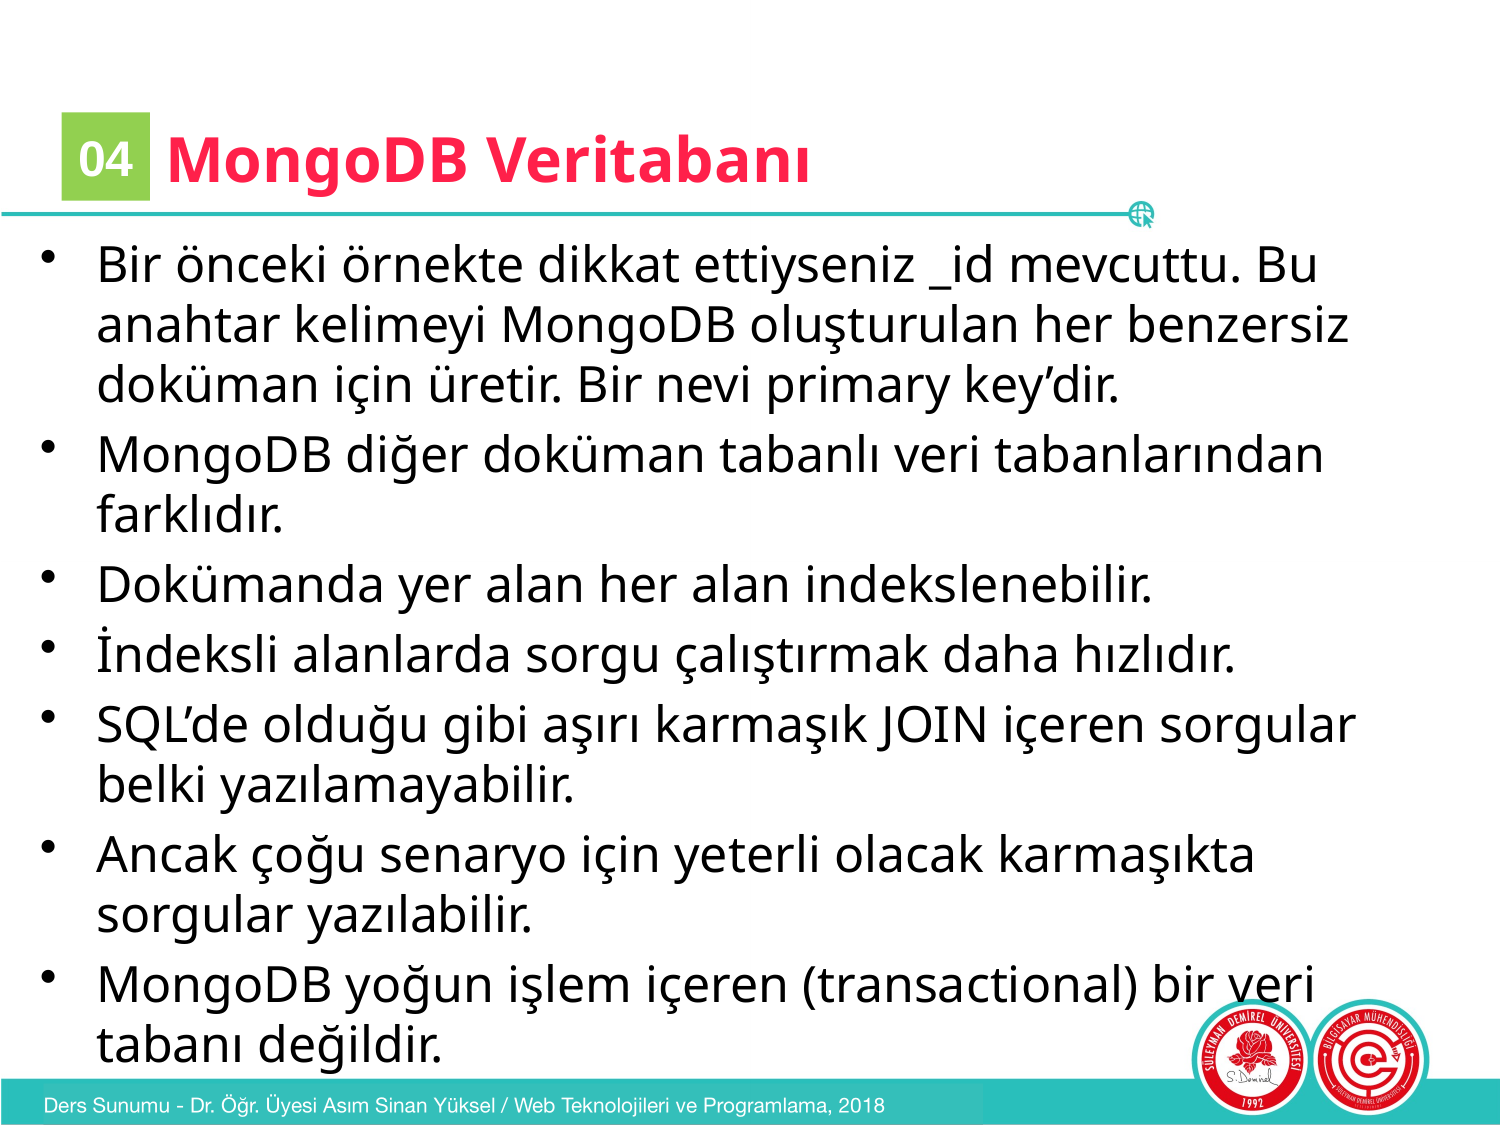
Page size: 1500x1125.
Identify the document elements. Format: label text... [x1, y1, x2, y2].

text_box 04 [61, 112, 150, 201]
picture [0, 0, 1500, 1125]
title MongoDB Veritabanı [150, 112, 1150, 203]
list Bir önceki örnekte dikkat ettiyseniz _id mevcuttu. Bu anahtar kelimeyi MongoDB oluşturulan her benzersiz doküman için üretir. Bir nevi primary key’dir. MongoDB diğer doküman tabanlı veri tabanlarından farklıdır. Dokümanda yer alan her alan indekslenebilir. İndeksli alanlarda sorgu çalıştırmak daha hızlıdır. SQL’de olduğu gibi aşırı karmaşık JOIN içeren sorgular belki yazılamayabilir. Ancak çoğu senaryo için yeterli olacak karmaşıkta sorgular yazılabilir. MongoDB yoğun işlem içeren (transactional) bir veri tabanı değildir. [24, 224, 1475, 1088]
